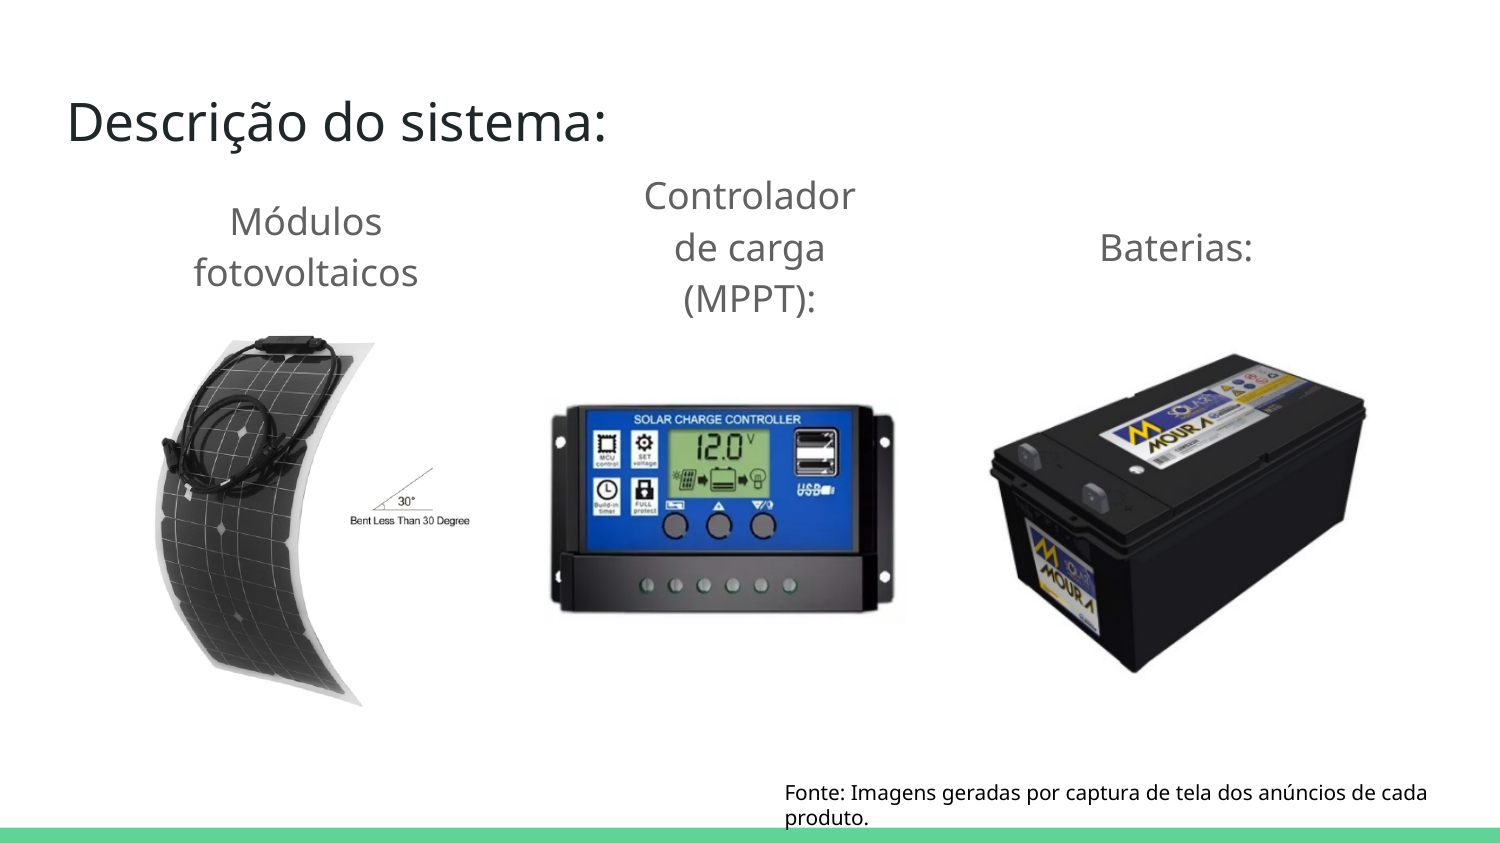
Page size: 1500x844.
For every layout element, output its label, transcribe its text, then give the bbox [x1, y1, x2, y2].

list Módulos fotovoltaicos [177, 195, 435, 290]
list Baterias: [1066, 195, 1287, 288]
picture [123, 304, 489, 716]
picture [983, 289, 1370, 701]
list Controlador de carga (MPPT): [607, 180, 893, 305]
text_box Fonte: Imagens geradas por captura de tela dos anúncios de cada produto. [769, 764, 1488, 844]
picture [542, 396, 908, 624]
title Descrição do sistema: [51, 72, 1449, 167]
